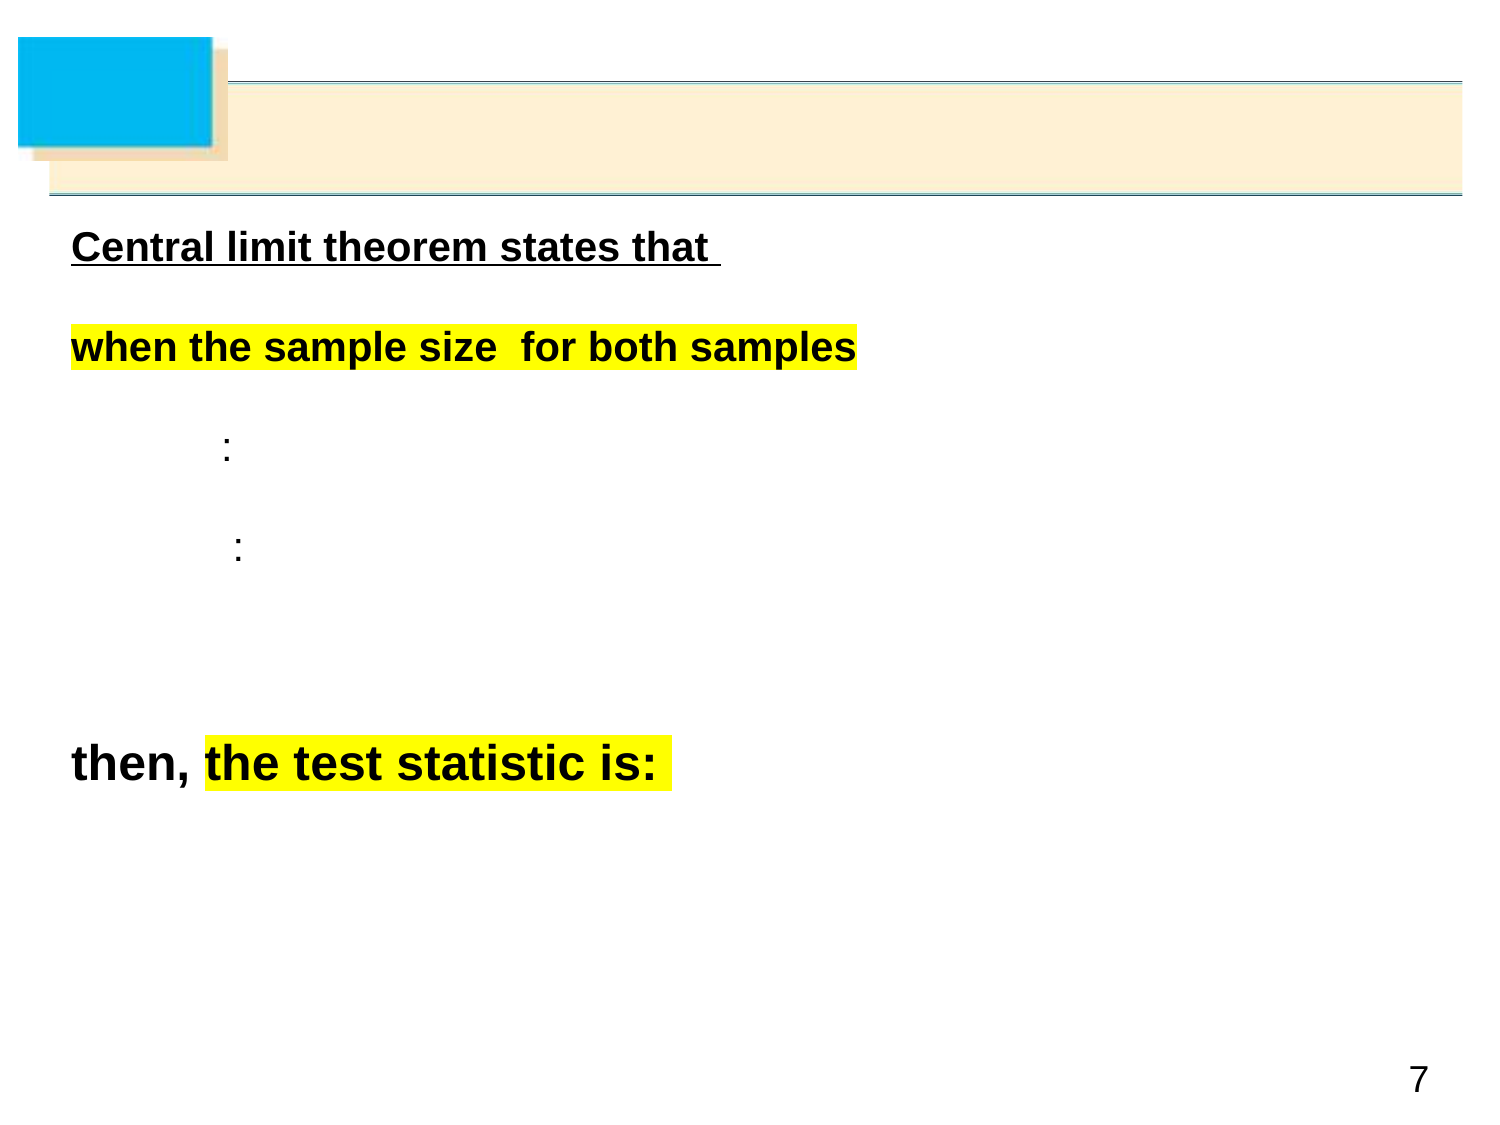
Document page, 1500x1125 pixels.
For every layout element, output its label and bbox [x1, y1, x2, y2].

picture [18, 37, 1463, 196]
